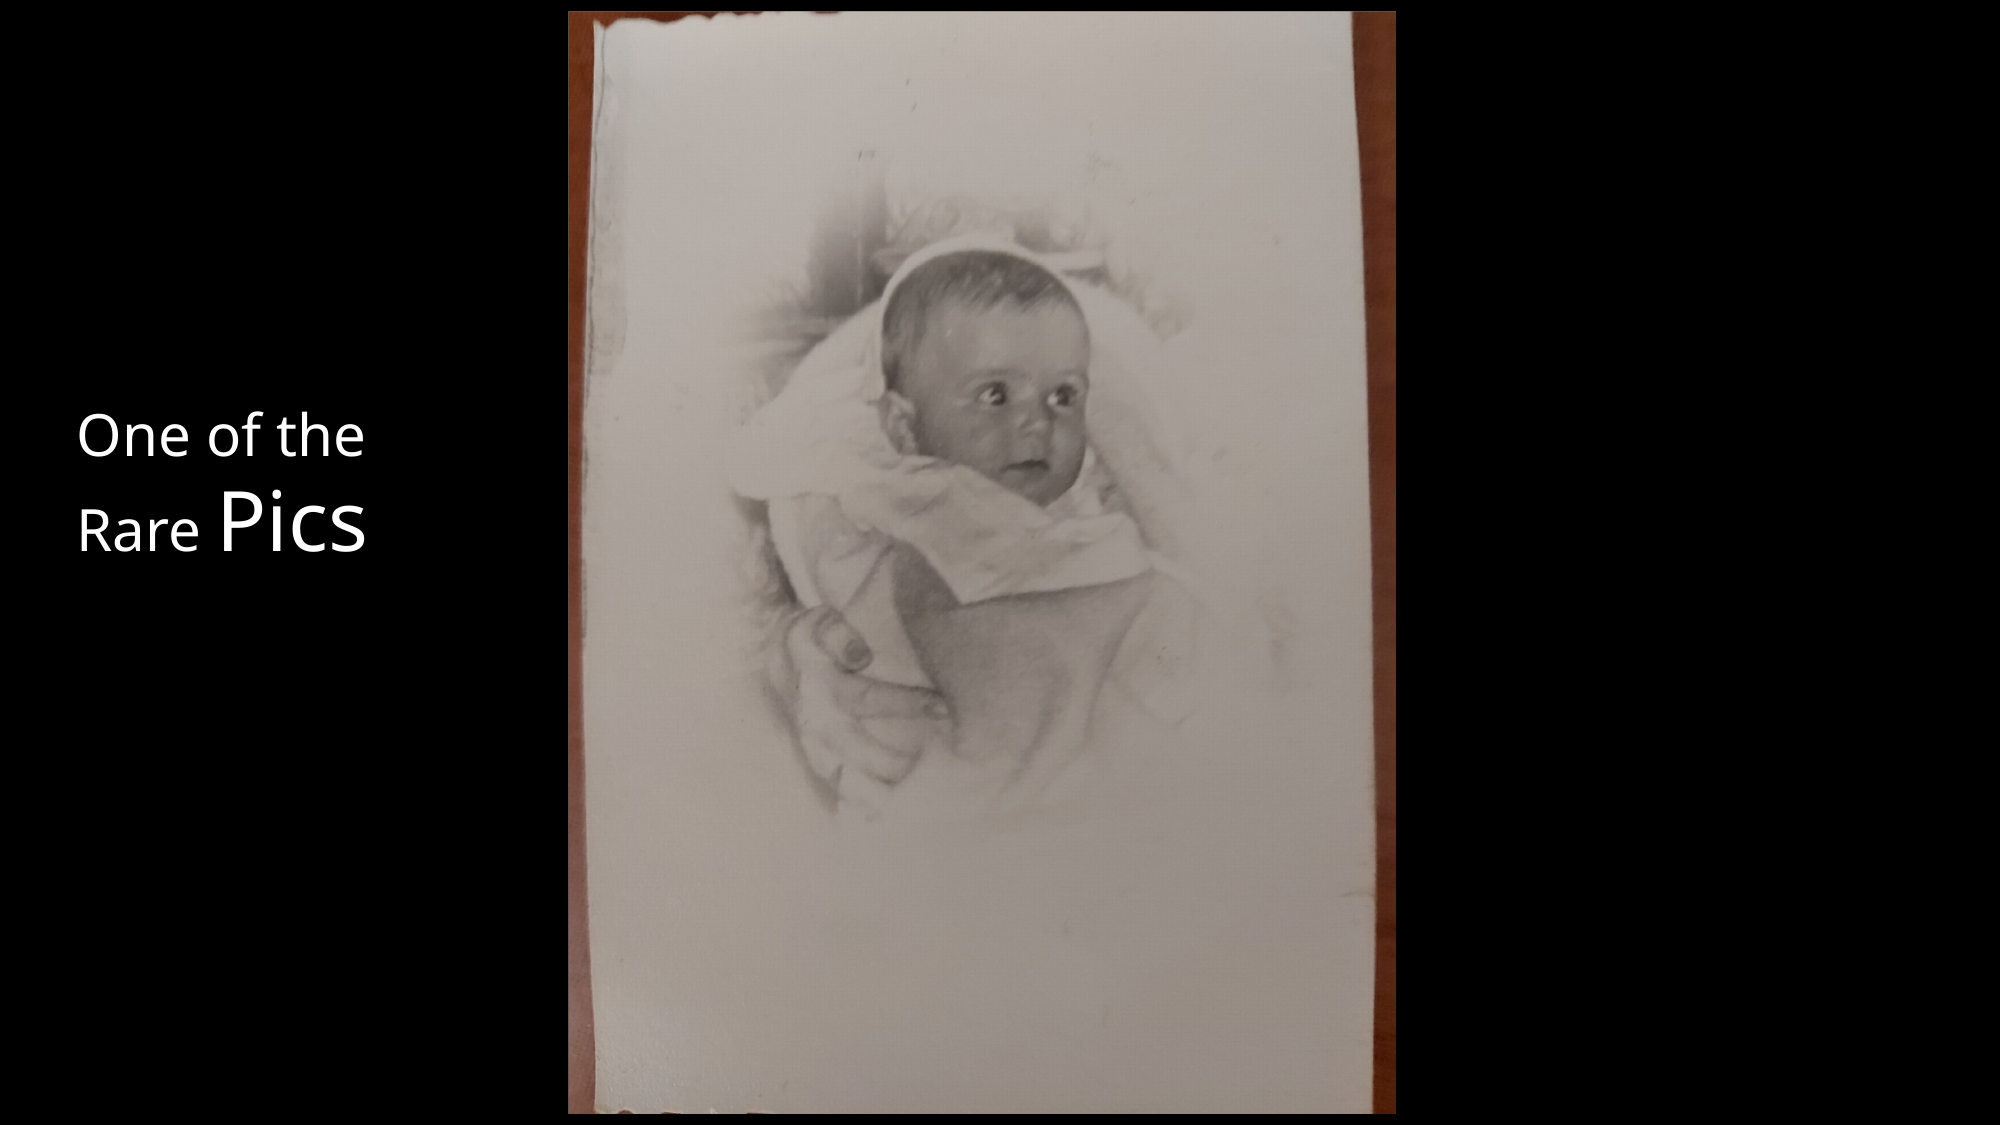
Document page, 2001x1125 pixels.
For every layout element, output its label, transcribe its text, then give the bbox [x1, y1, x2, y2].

picture [430, 12, 1534, 1113]
text_box One of the Rare Pics [61, 390, 430, 575]
